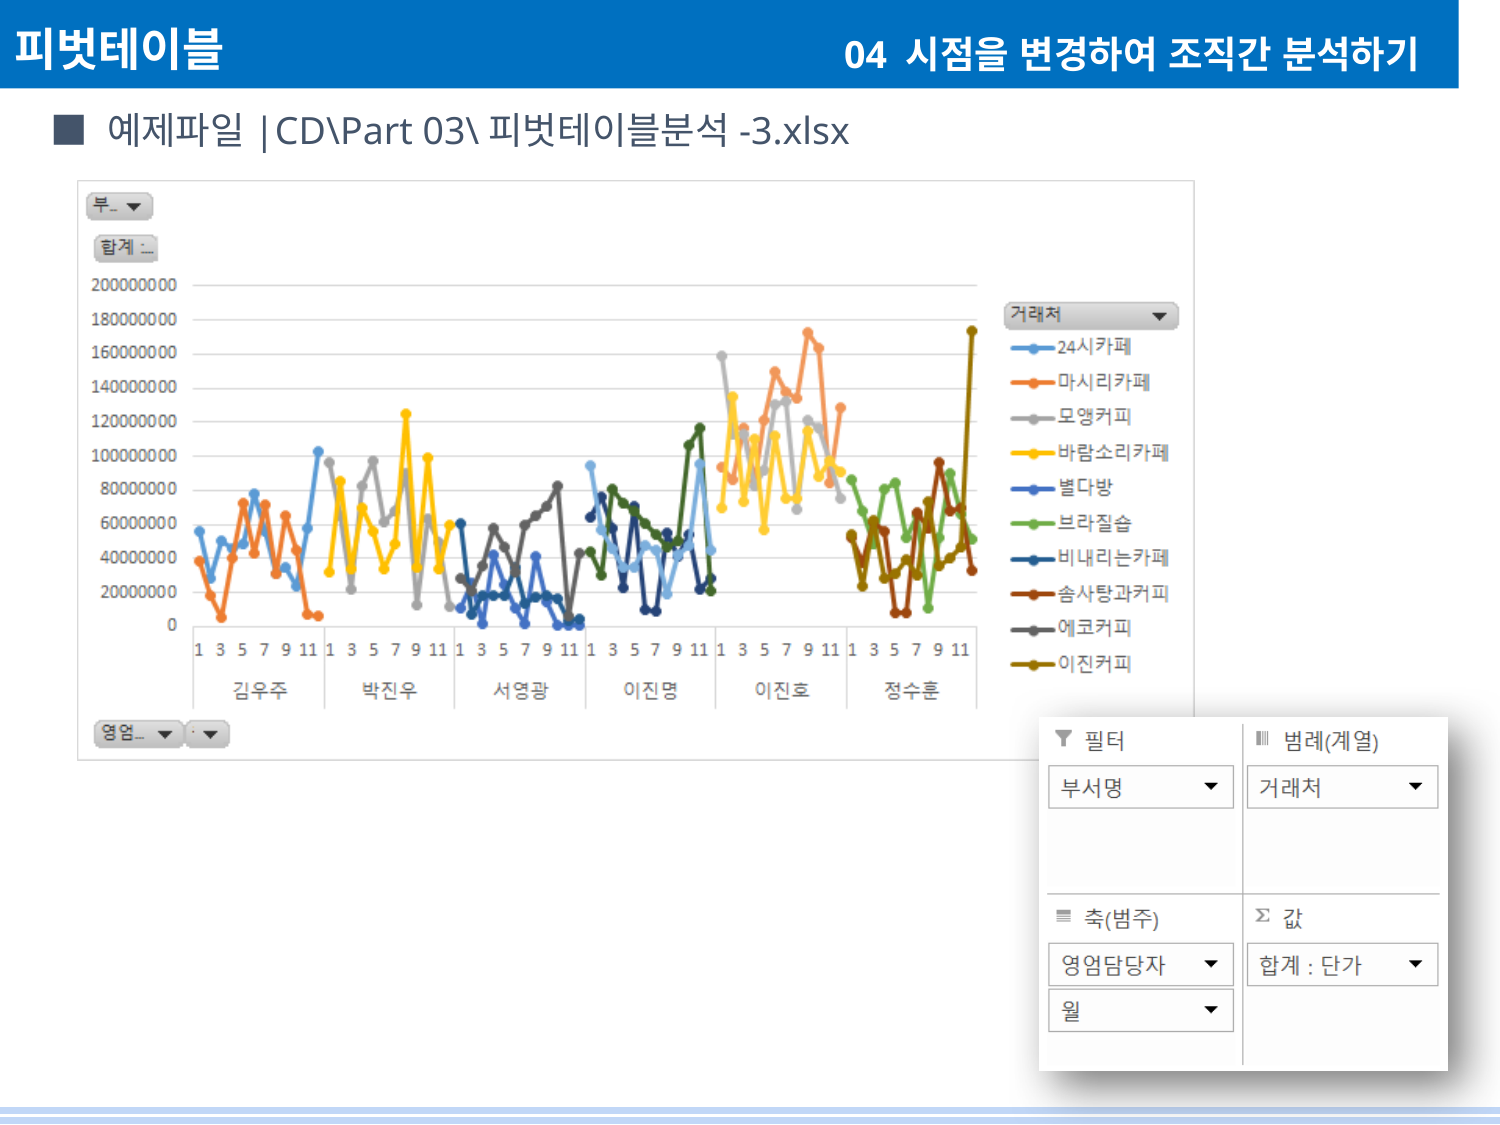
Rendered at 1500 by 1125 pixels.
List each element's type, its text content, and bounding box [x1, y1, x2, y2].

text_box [0, 0, 1459, 89]
picture [77, 180, 1448, 1072]
text_box ■ 예제파일|CD\Part 03\피벗테이블분석-3.xlsx [35, 100, 1417, 160]
